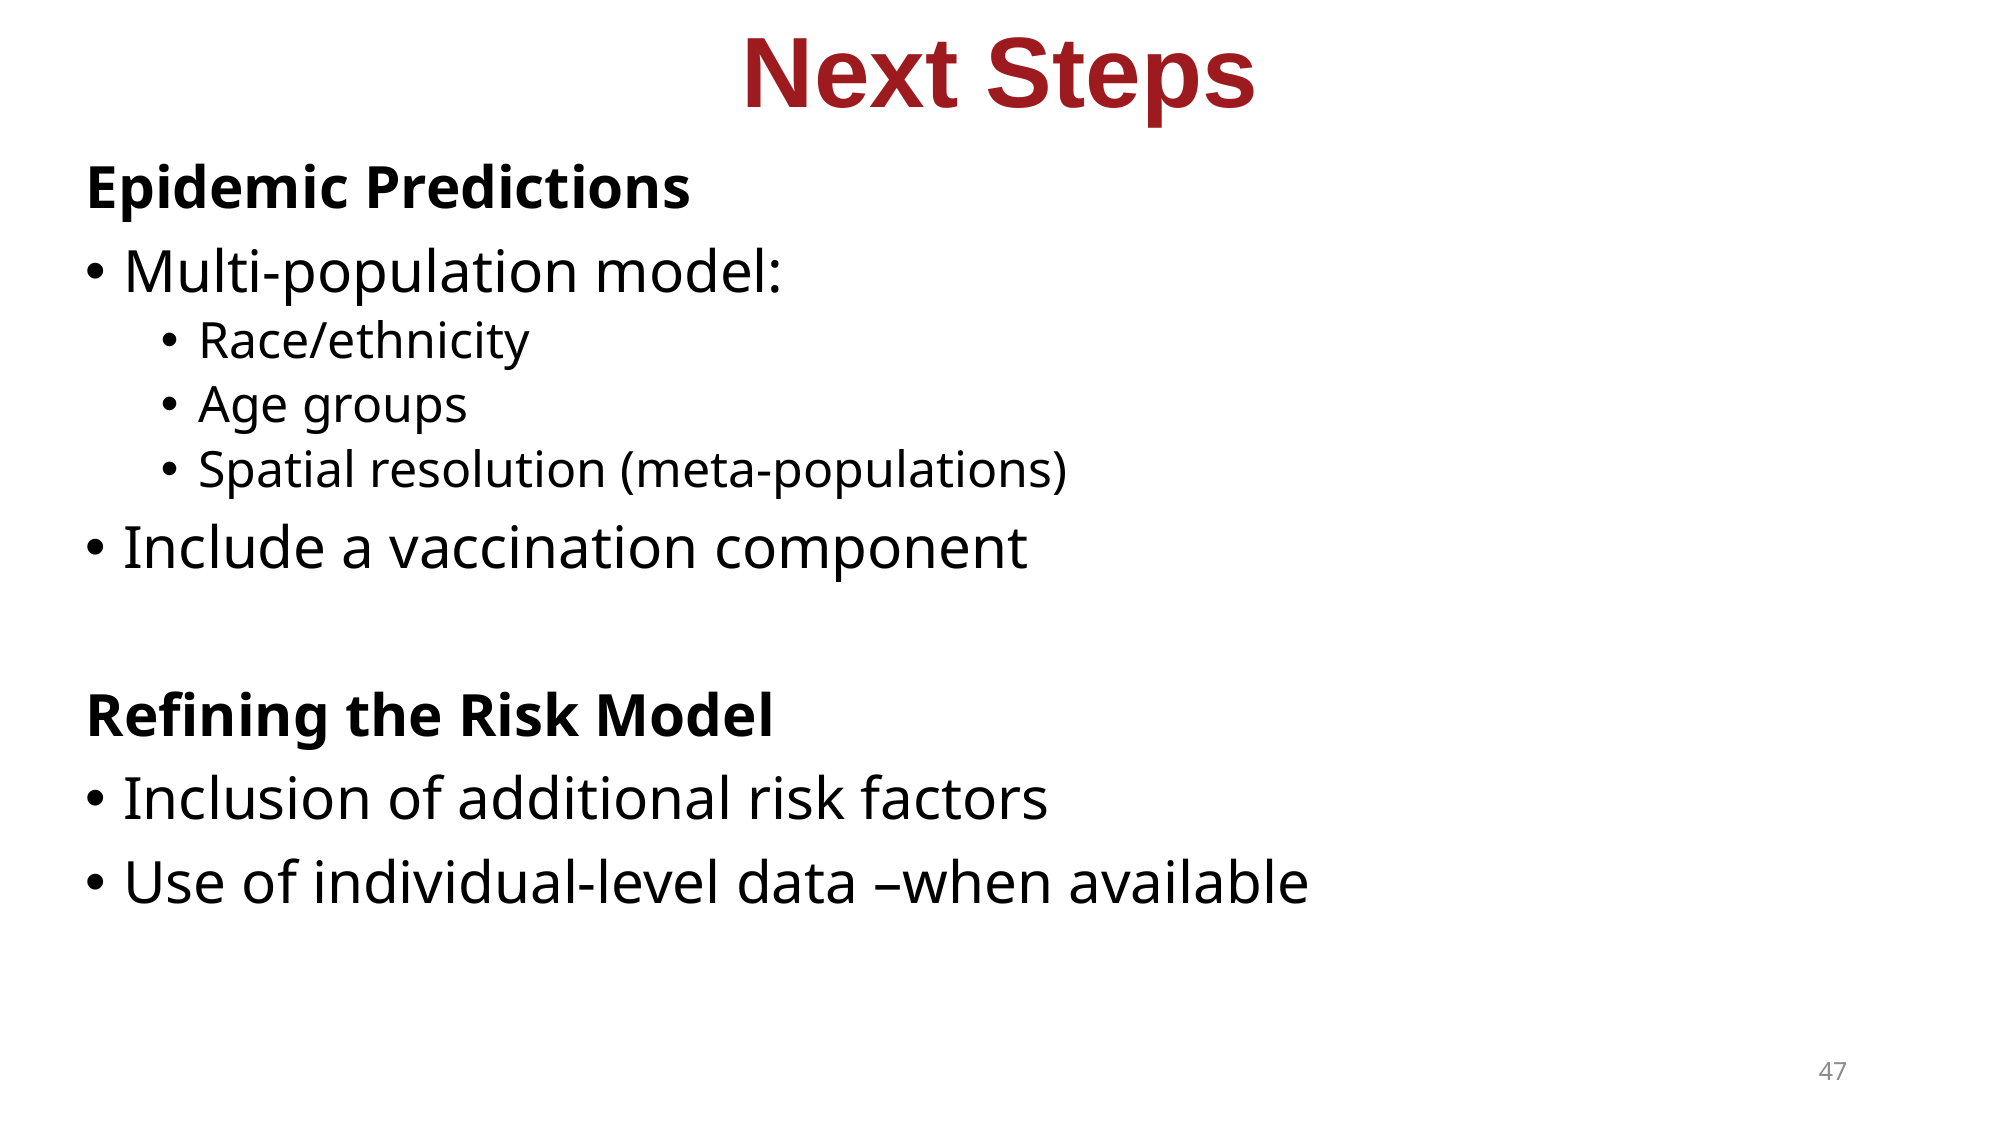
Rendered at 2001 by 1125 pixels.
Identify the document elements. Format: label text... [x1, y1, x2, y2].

slide_number 47 [1412, 1042, 1863, 1103]
list Epidemic Predictions Multi-population model: Race/ethnicity Age groups Spatial resolution (meta-populations) Include a vaccination component Refining the Risk Model Inclusion of additional risk factors Use of individual-level data –when available [70, 151, 2000, 1043]
text_box Next Steps [0, 0, 2000, 151]
